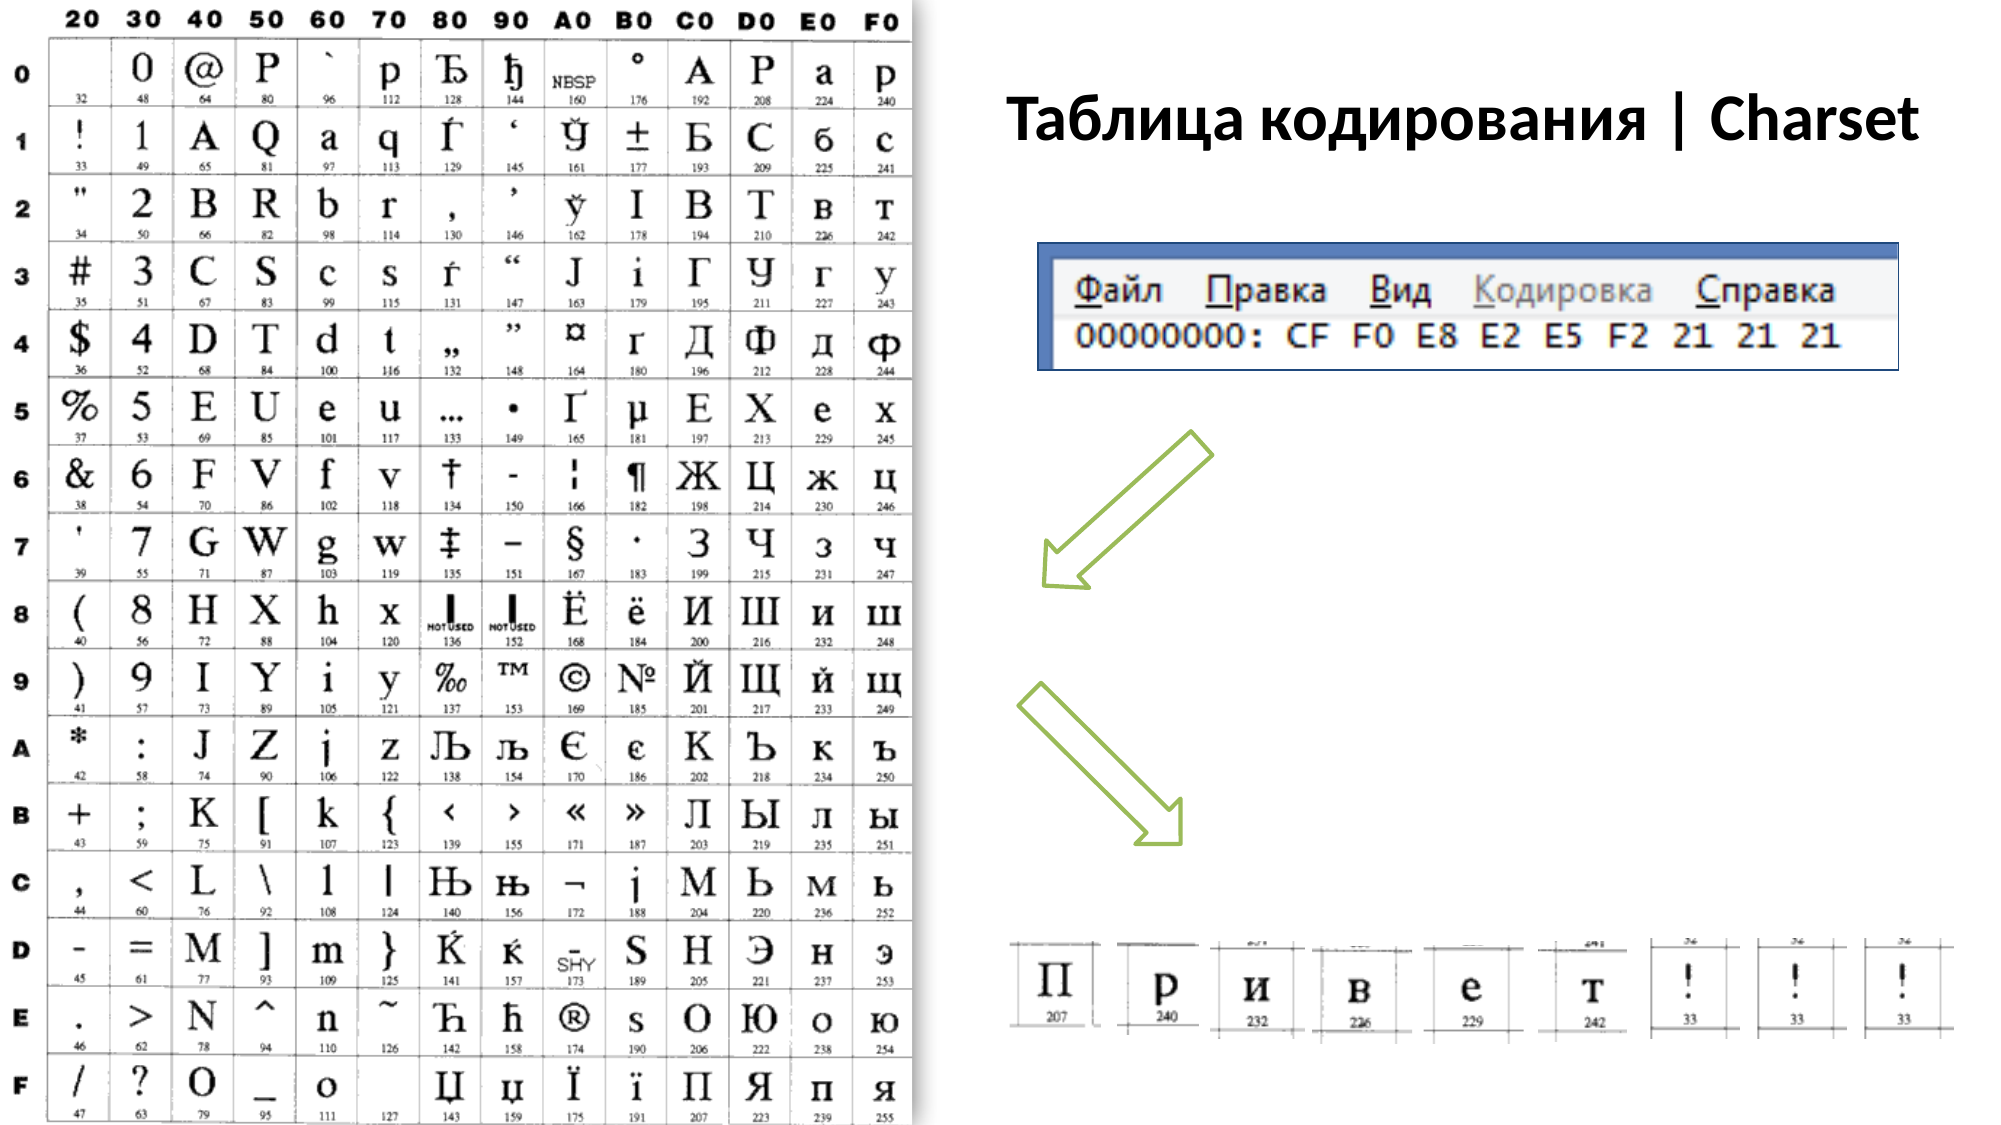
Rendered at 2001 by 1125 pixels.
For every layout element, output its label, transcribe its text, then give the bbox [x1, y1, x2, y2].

picture [1742, 938, 1847, 1040]
picture [1849, 938, 1954, 1040]
picture [1538, 941, 1627, 1043]
text_box [1041, 429, 1215, 590]
picture [1009, 940, 1102, 1034]
text_box Таблица кодирования | Charset [991, 66, 1937, 161]
picture [1423, 945, 1524, 1044]
picture [1117, 936, 1200, 1036]
picture [1038, 243, 1898, 370]
picture [0, 0, 913, 1125]
picture [1311, 946, 1413, 1044]
picture [1209, 941, 1306, 1039]
text_box [1016, 680, 1183, 847]
picture [1635, 938, 1740, 1040]
